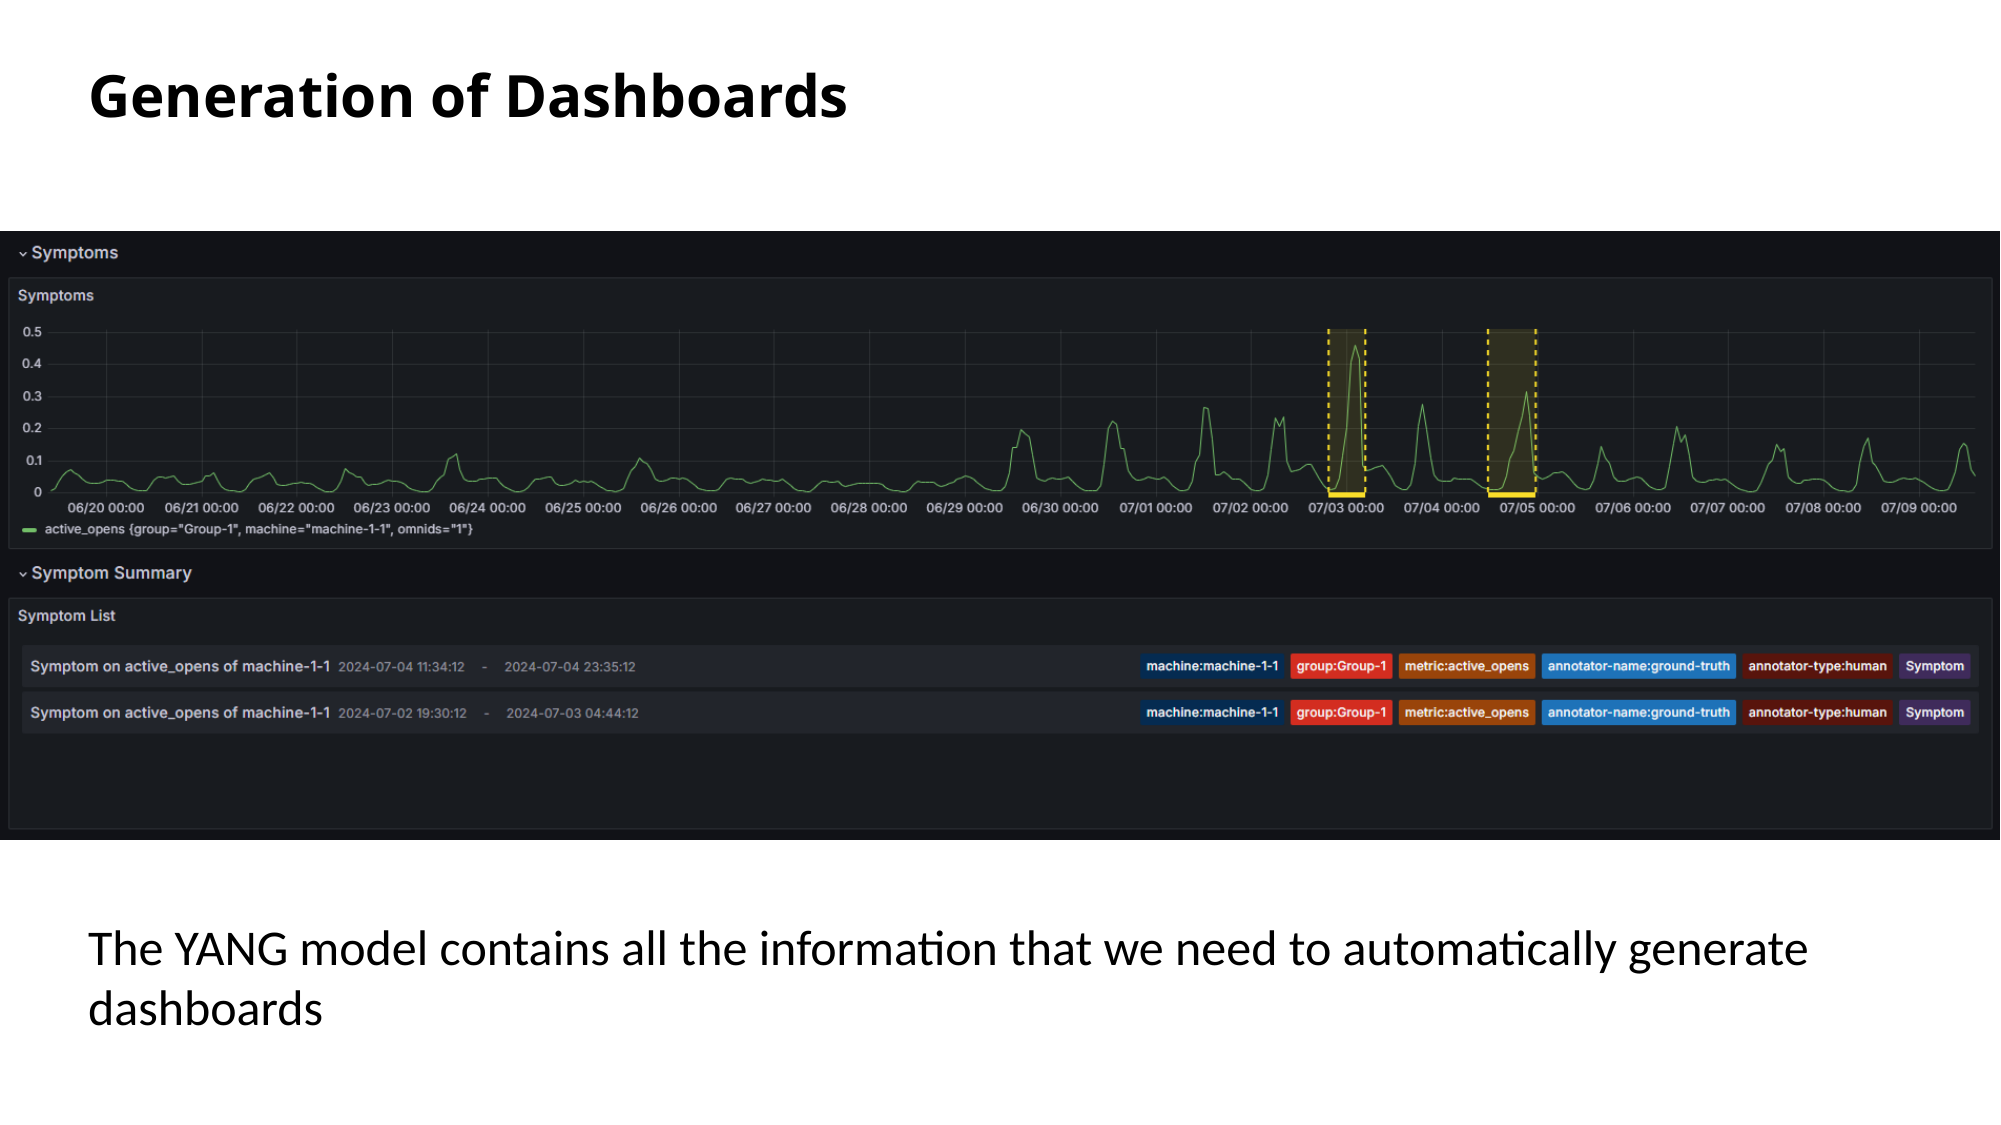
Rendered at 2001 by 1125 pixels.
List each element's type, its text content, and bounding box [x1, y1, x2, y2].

picture [0, 231, 2000, 840]
text_box The YANG model contains all the information that we need to automatically generate dashboards [68, 895, 1918, 1056]
title Generation of Dashboards [68, 47, 1932, 173]
